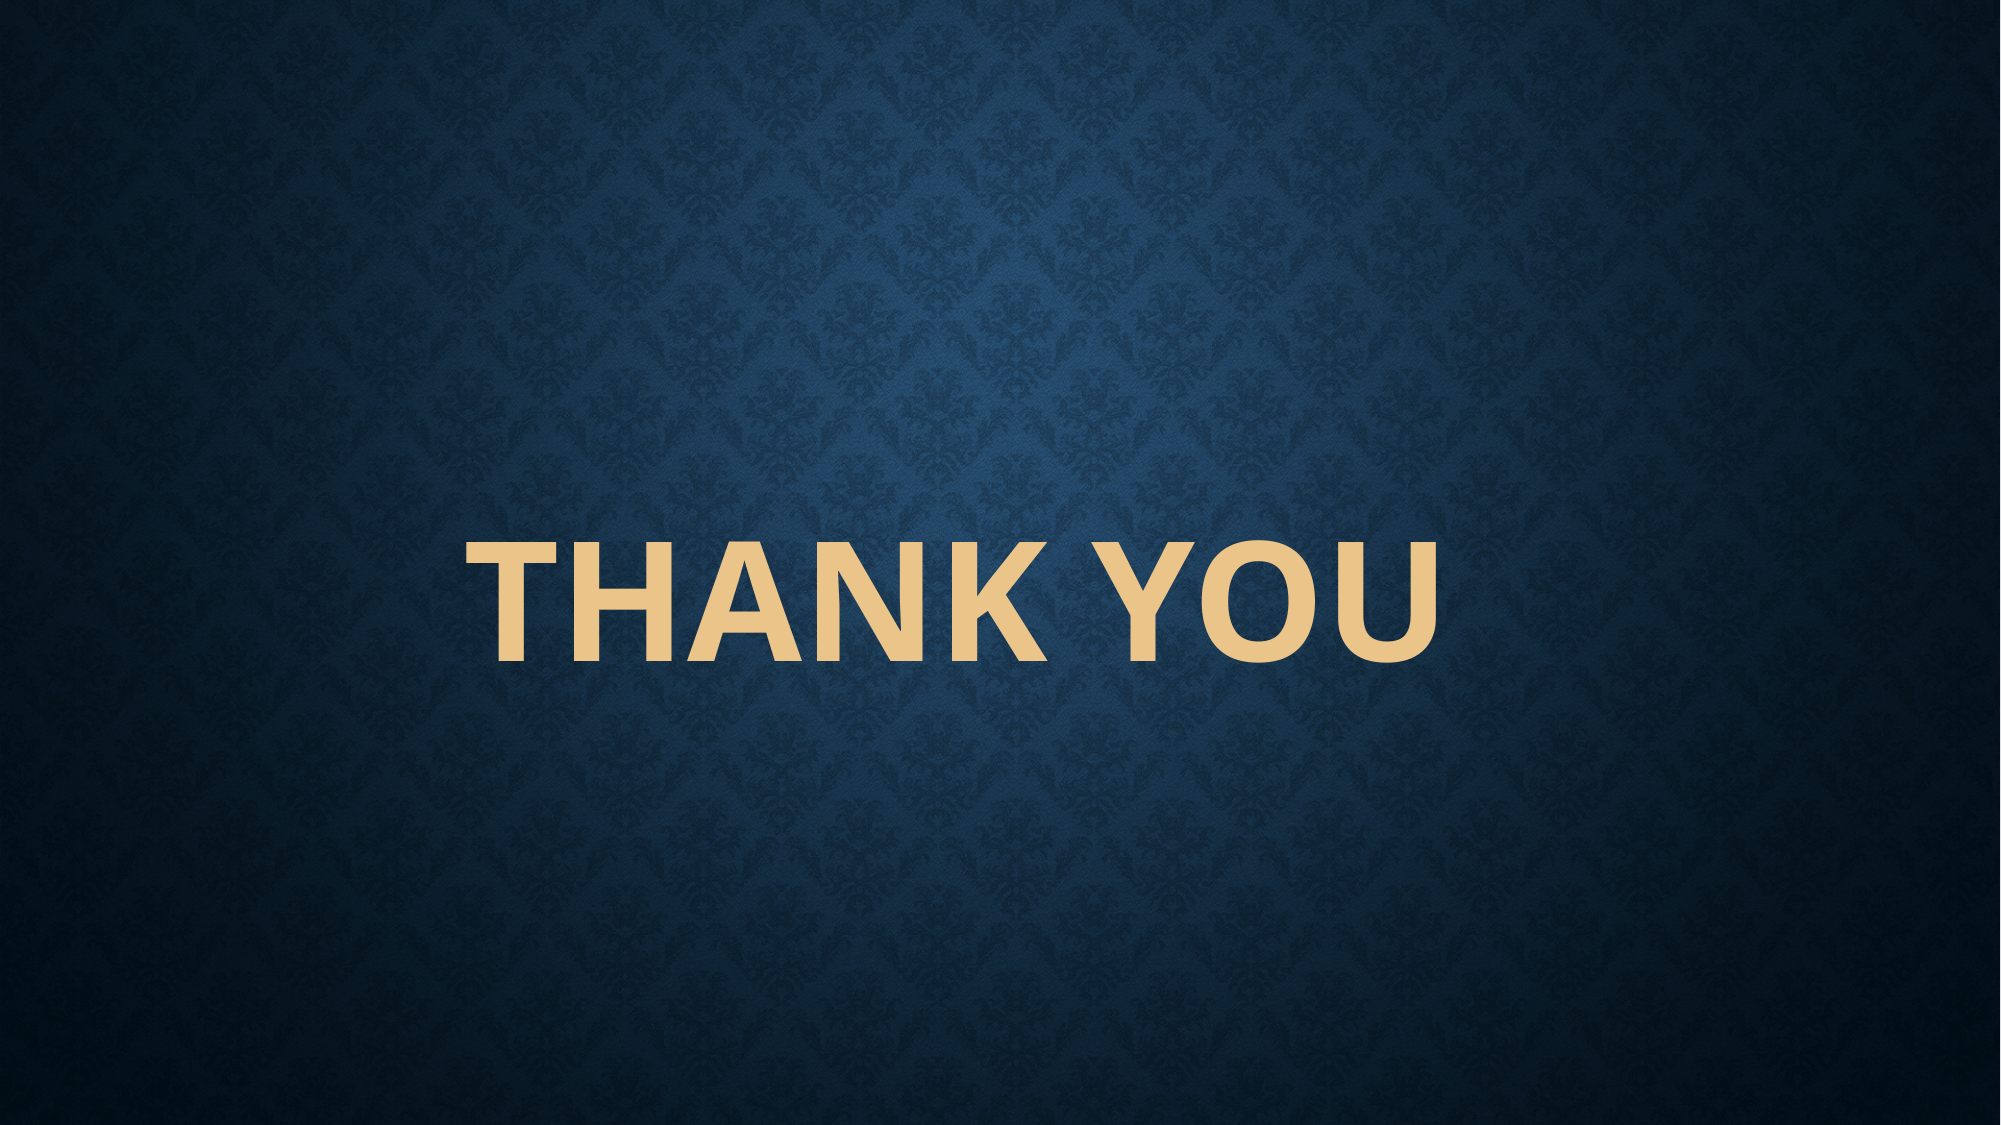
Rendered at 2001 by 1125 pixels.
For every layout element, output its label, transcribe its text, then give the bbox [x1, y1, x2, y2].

title Thank You [342, 298, 1572, 902]
